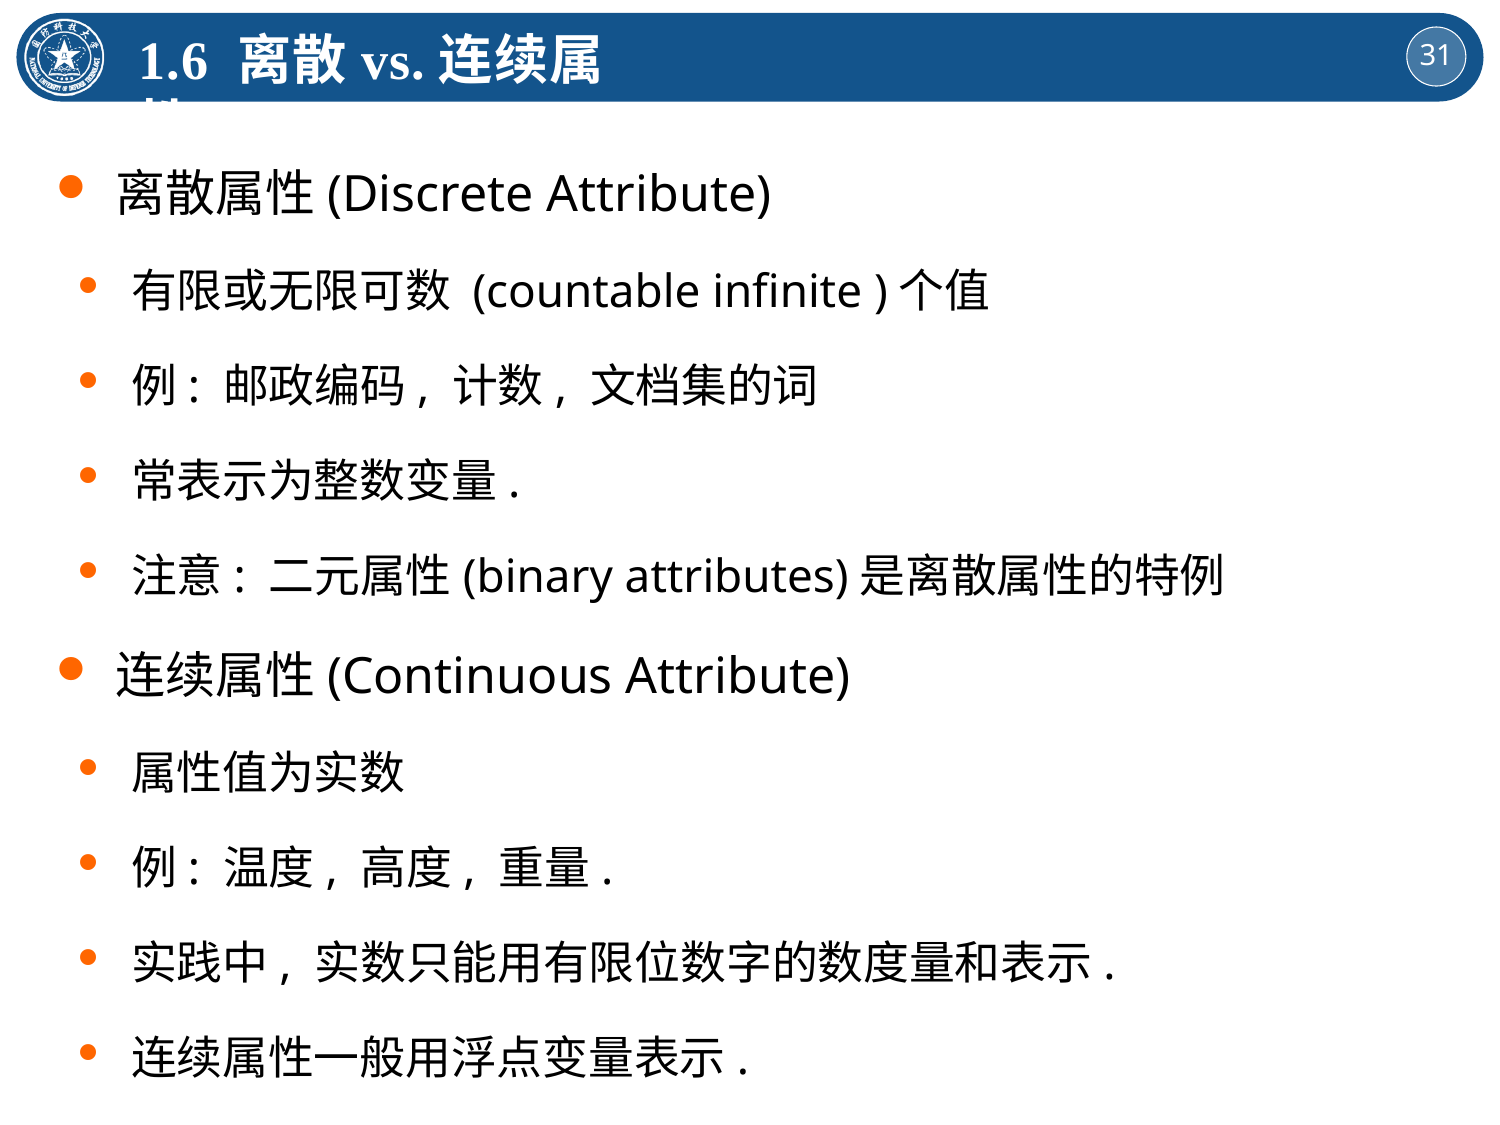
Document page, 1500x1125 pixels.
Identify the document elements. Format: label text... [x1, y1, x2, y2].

list 离散属性(Discrete Attribute) 有限或无限可数 (countable infinite )个值 例: 邮政编码, 计数, 文档集的词 常表示为整数变量. 注意: 二元属性(binary attributes)是离散属性的特例 连续属性(Continuous Attribute) 属性值为实数 例: 温度, 高度, 重量. 实践中, 实数只能用有限位数字的数度量和表示. 连续属性一般用浮点变量表示. [41, 124, 1429, 1092]
text_box 1.6 离散vs.连续属性 [123, 17, 656, 163]
picture [16, 9, 111, 104]
